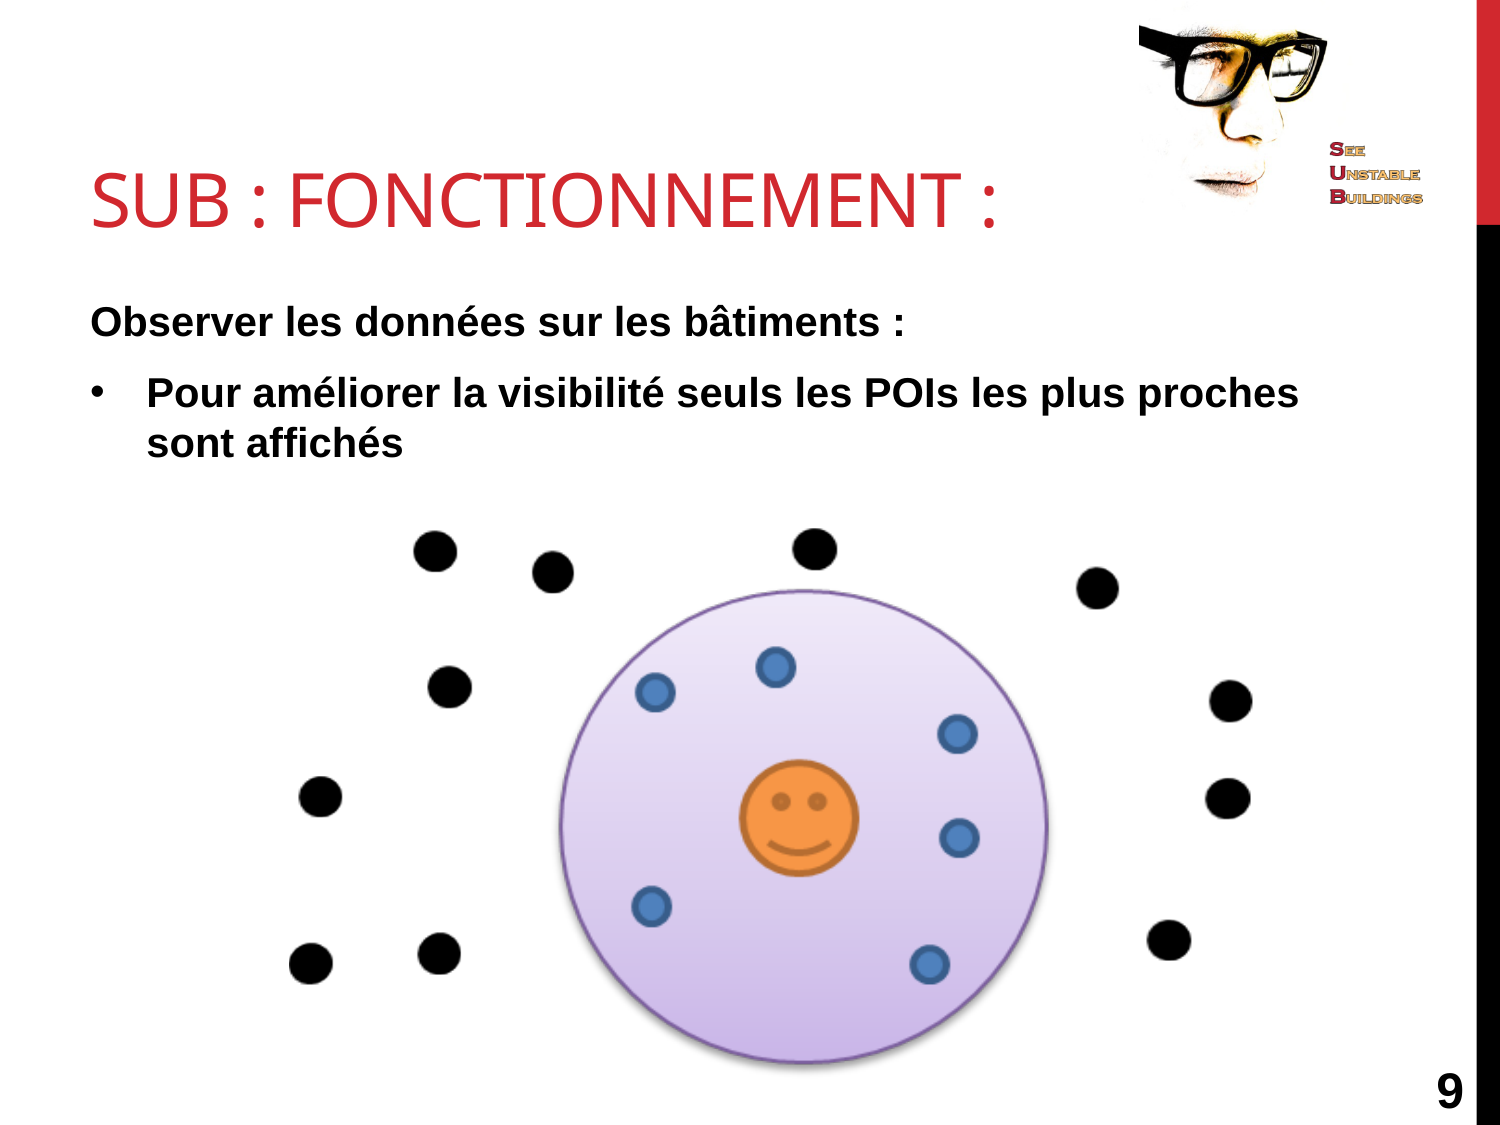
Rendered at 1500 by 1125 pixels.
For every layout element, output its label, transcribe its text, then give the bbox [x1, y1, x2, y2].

picture [259, 514, 1288, 1095]
title SUB : FONCTIONNEMENT : [75, 25, 1025, 250]
list Observer les données sur les bâtiments : Pour améliorer la visibilité seuls les POIs les plus proches sont affichés [75, 287, 1325, 1005]
picture [1139, 0, 1472, 221]
slide_number 9 [1421, 1058, 1500, 1119]
